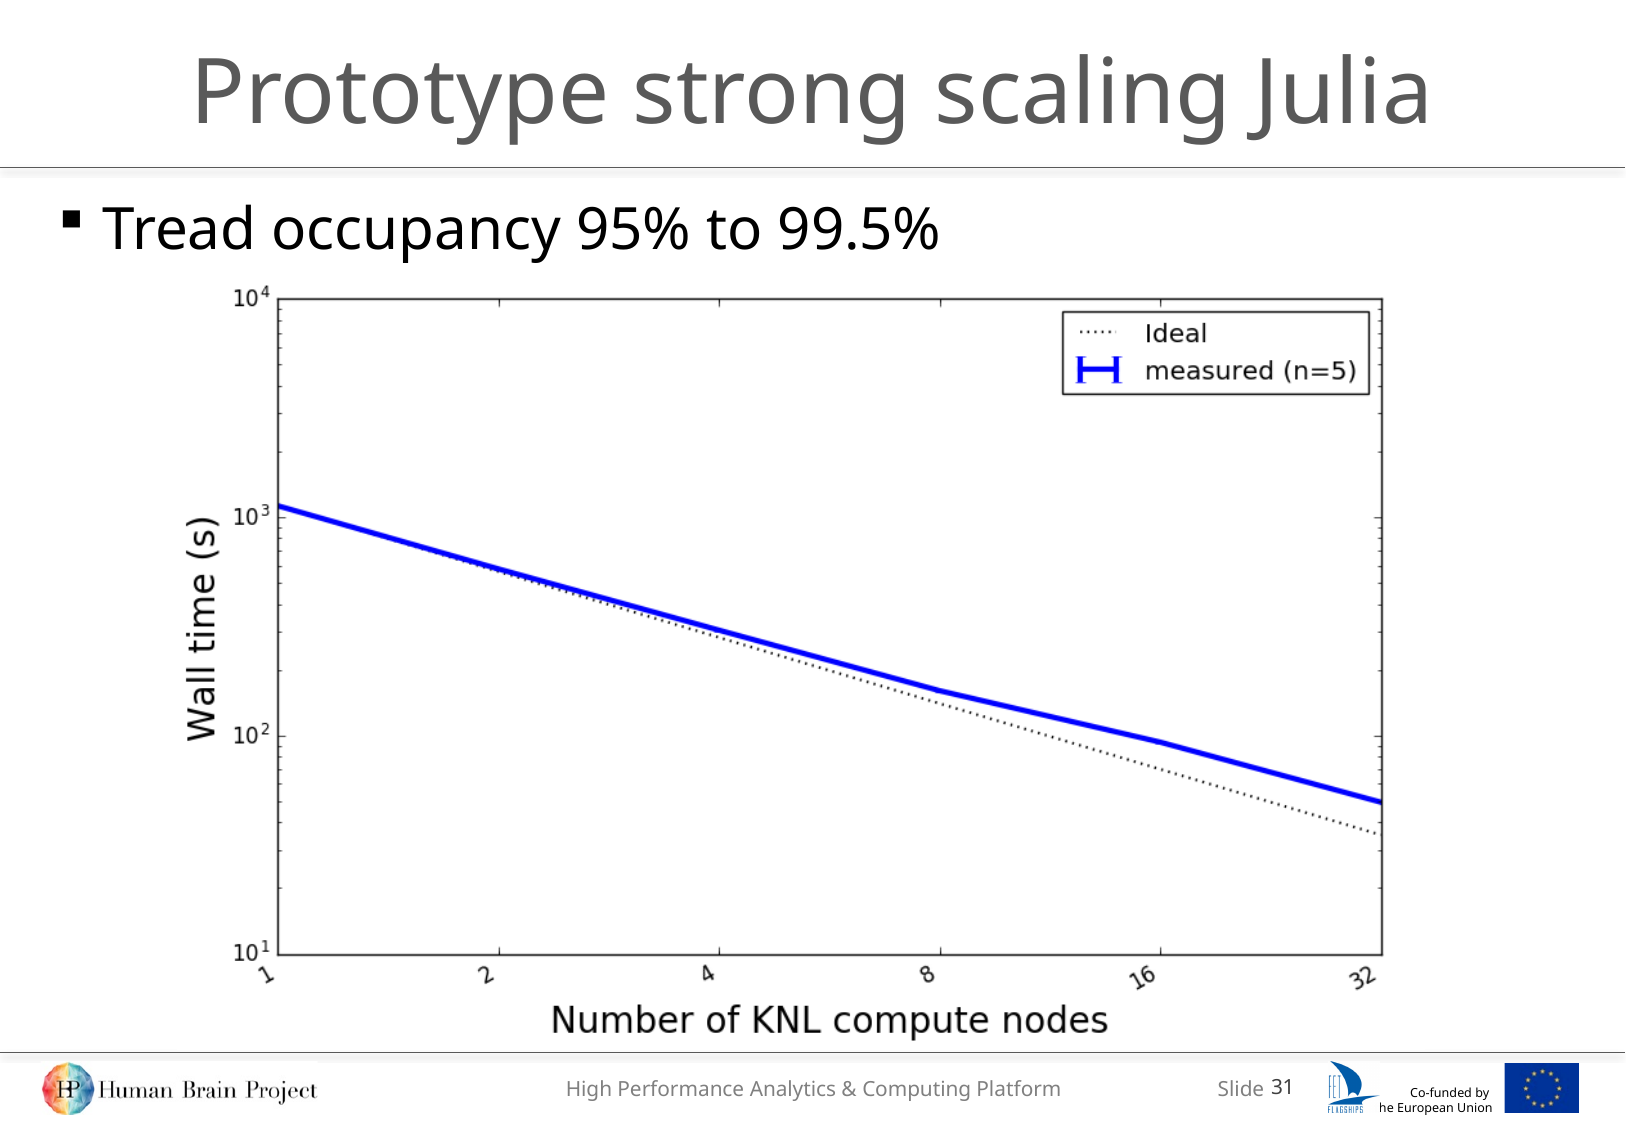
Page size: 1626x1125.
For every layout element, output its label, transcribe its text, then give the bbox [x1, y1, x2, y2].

picture [1328, 1061, 1380, 1113]
slide_number 31 [1247, 1060, 1310, 1115]
picture [176, 269, 1426, 1050]
title Prototype strong scaling Julia [43, 24, 1581, 150]
list Tread occupancy 95% to 99.5% [43, 184, 1581, 1032]
